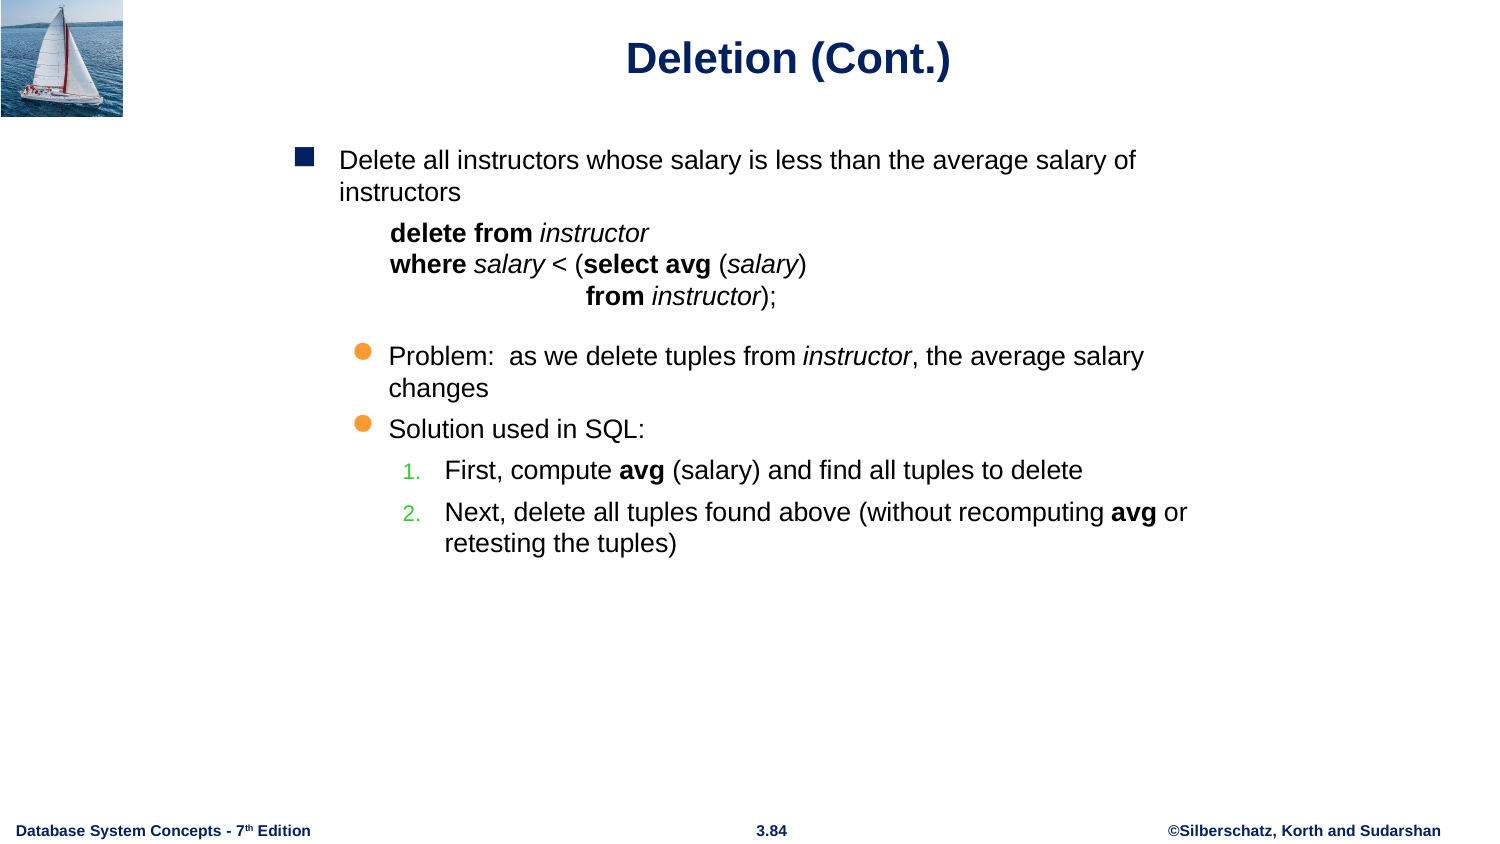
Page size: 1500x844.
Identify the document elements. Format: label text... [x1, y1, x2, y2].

title Deletion (Cont.) [125, 14, 1452, 90]
picture [0, 0, 123, 117]
text_box delete from instructor where salary < (select avg (salary) from instructor); [375, 208, 1161, 319]
list Delete all instructors whose salary is less than the average salary of instructors Problem: as we delete tuples from instructor, the average salary changes Solution used in SQL: First, compute avg (salary) and find all tuples to delete Next, delete all tuples found above (without recomputing avg or retesting the tuples) [282, 135, 1251, 236]
